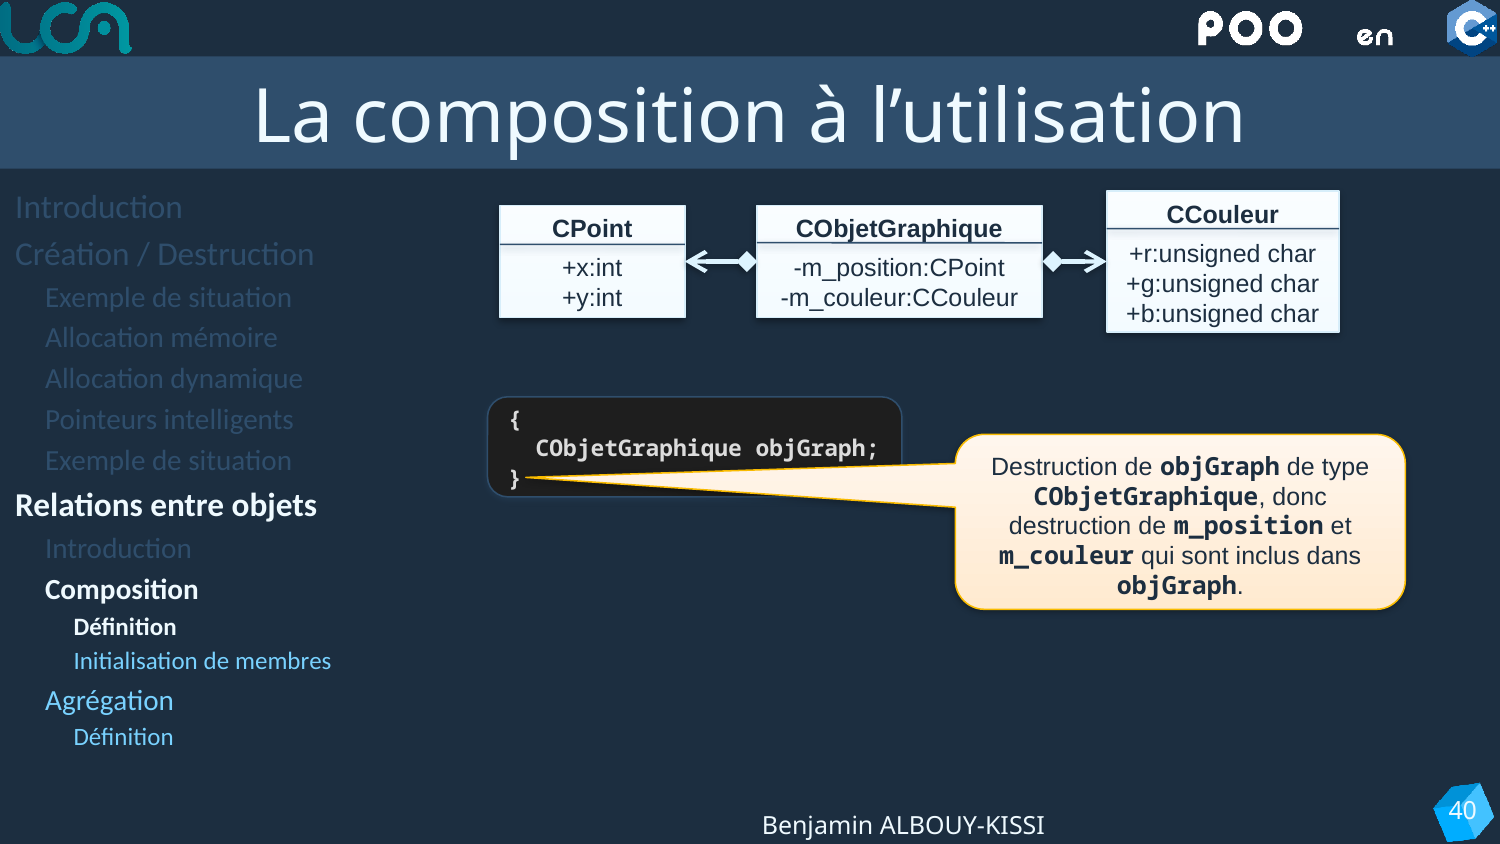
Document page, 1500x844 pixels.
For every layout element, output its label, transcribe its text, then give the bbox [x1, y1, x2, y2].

footer Benjamin ALBOUY-KISSI [374, 806, 1433, 844]
title La composition à l’utilisation [24, 56, 1475, 169]
text_box { CObjetGraphique objGraph; } [486, 396, 903, 498]
picture [1476, 782, 1494, 789]
slide_number 40 [1432, 789, 1494, 835]
list Introduction Création / Destruction Exemple de situation Allocation mémoire Allocation dynamique Pointeurs intelligents Exemple de situation Relations entre objets Introduction Composition Définition Initialisation de membres Agrégation Définition [0, 178, 375, 807]
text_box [499, 190, 1340, 333]
picture [0, 2, 132, 54]
picture [1433, 835, 1445, 842]
text_box Destruction de objGraph de type CObjetGraphique, donc destruction de m_position et m_couleur qui sont inclus dans objGraph. [525, 433, 1407, 611]
picture [1432, 782, 1473, 789]
picture [1465, 835, 1494, 842]
picture [1194, 0, 1500, 57]
